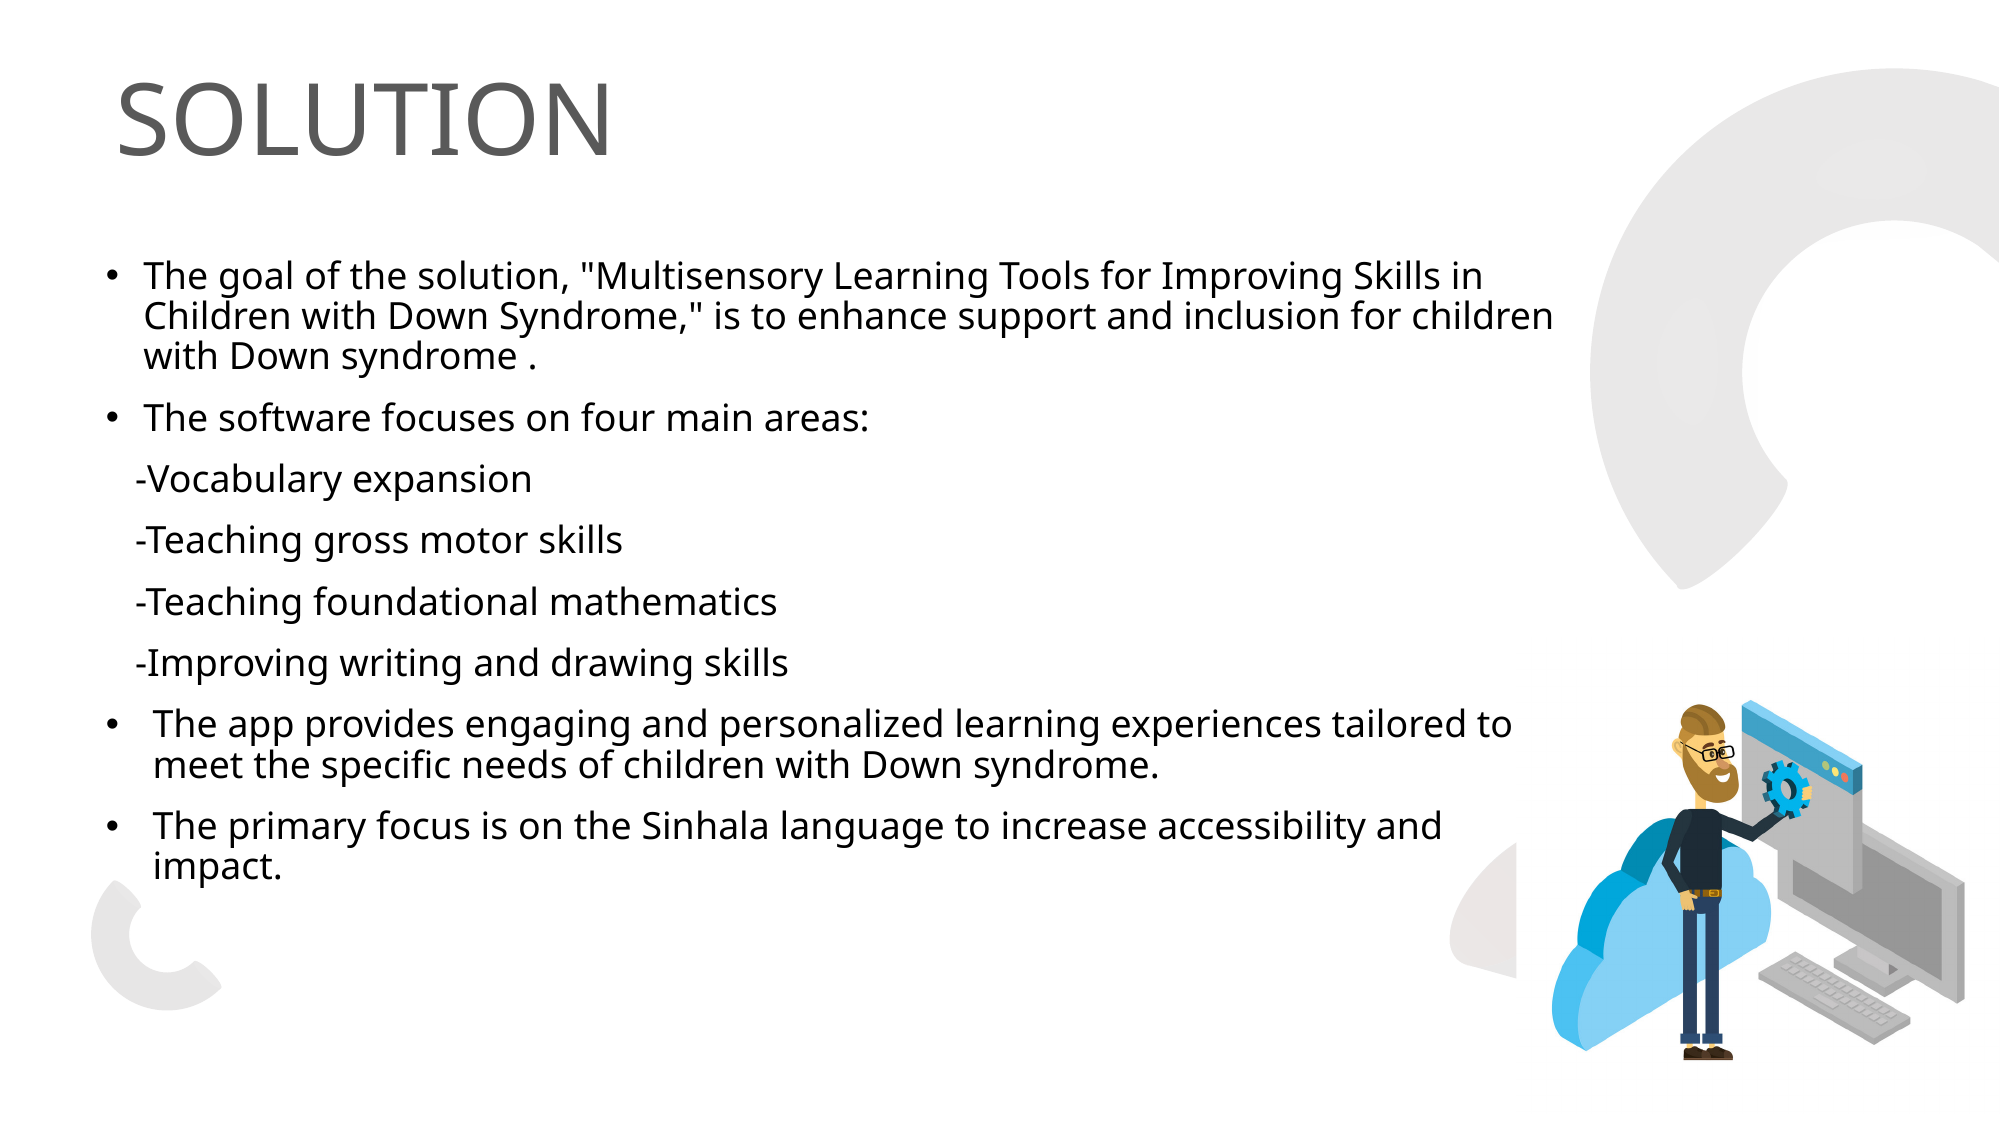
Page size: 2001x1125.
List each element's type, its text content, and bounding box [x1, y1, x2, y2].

text_box SOLUTION [115, 42, 1162, 204]
list The goal of the solution, "Multisensory Learning Tools for Improving Skills in Children with Down Syndrome," is to enhance support and inclusion for children with Down syndrome . The software focuses on four main areas: -Vocabulary expansion -Teaching gross motor skills -Teaching foundational mathematics -Improving writing and drawing skills The app provides engaging and personalized learning experiences tailored to meet the specific needs of children with Down syndrome. The primary focus is on the Sinhala language to increase accessibility and impact. [90, 249, 1583, 1002]
picture [1516, 637, 2000, 1114]
